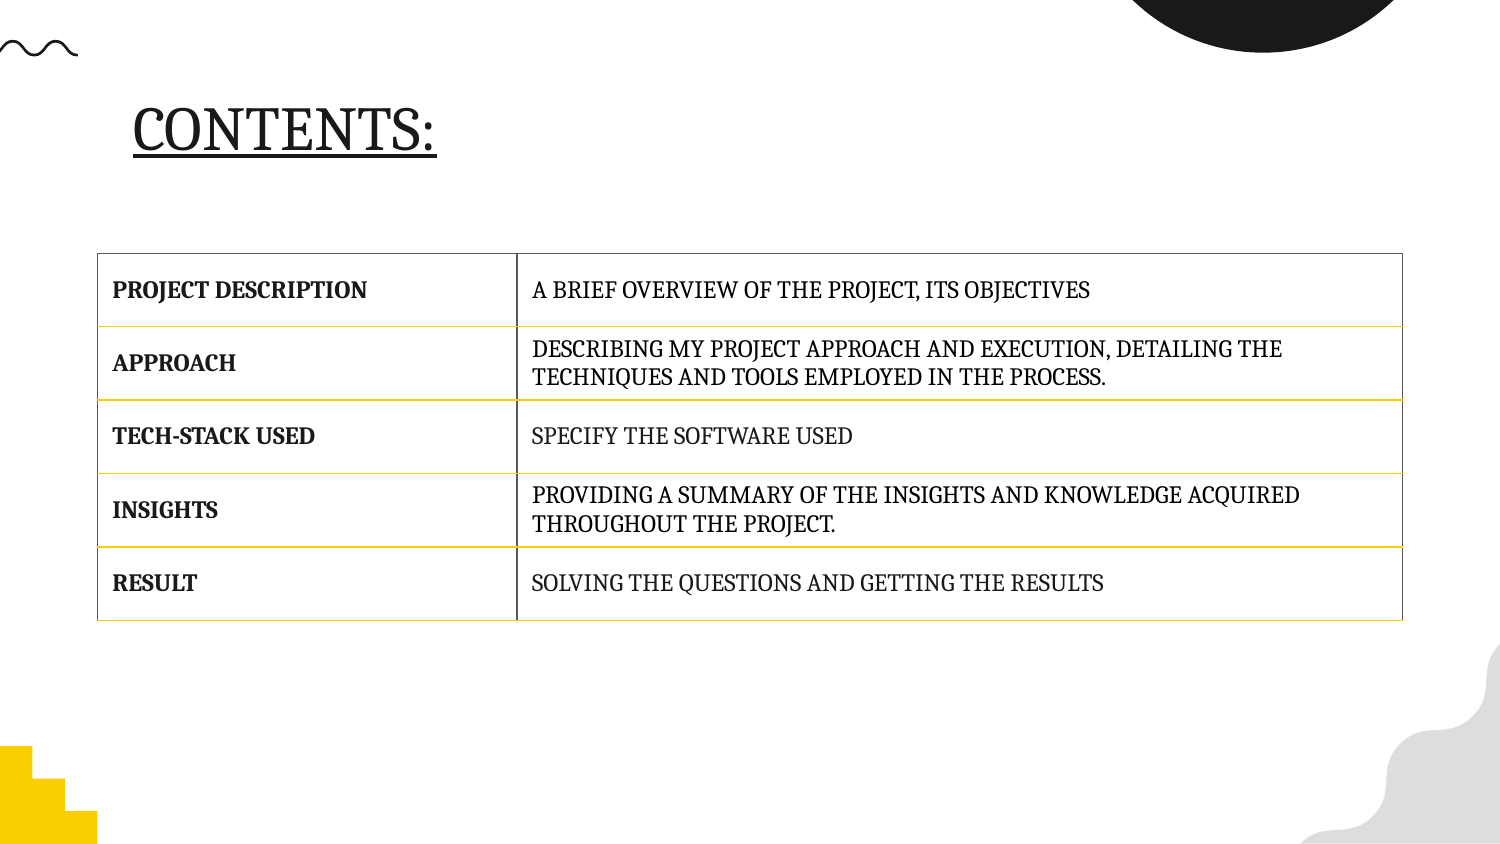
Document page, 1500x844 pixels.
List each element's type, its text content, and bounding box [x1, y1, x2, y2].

table_cell PROVIDING A SUMMARY OF THE INSIGHTS AND KNOWLEDGE ACQUIRED THROUGHOUT THE PROJECT. [518, 474, 1402, 546]
table_header A BRIEF OVERVIEW OF THE PROJECT, ITS OBJECTIVES [518, 254, 1402, 326]
table_cell TECH-STACK USED [98, 401, 516, 473]
table_cell DESCRIBING MY PROJECT APPROACH AND EXECUTION, DETAILING THE TECHNIQUES AND TOOLS EMPLOYED IN THE PROCESS. [518, 327, 1402, 399]
table_cell SPECIFY THE SOFTWARE USED [518, 401, 1402, 473]
table_cell SOLVING THE QUESTIONS AND GETTING THE RESULTS [518, 548, 1402, 620]
table_cell RESULT [98, 548, 516, 620]
table_cell APPROACH [98, 327, 516, 399]
table_header PROJECT DESCRIPTION [98, 254, 516, 326]
table_cell INSIGHTS [98, 474, 516, 546]
title CONTENTS: [118, 72, 534, 167]
